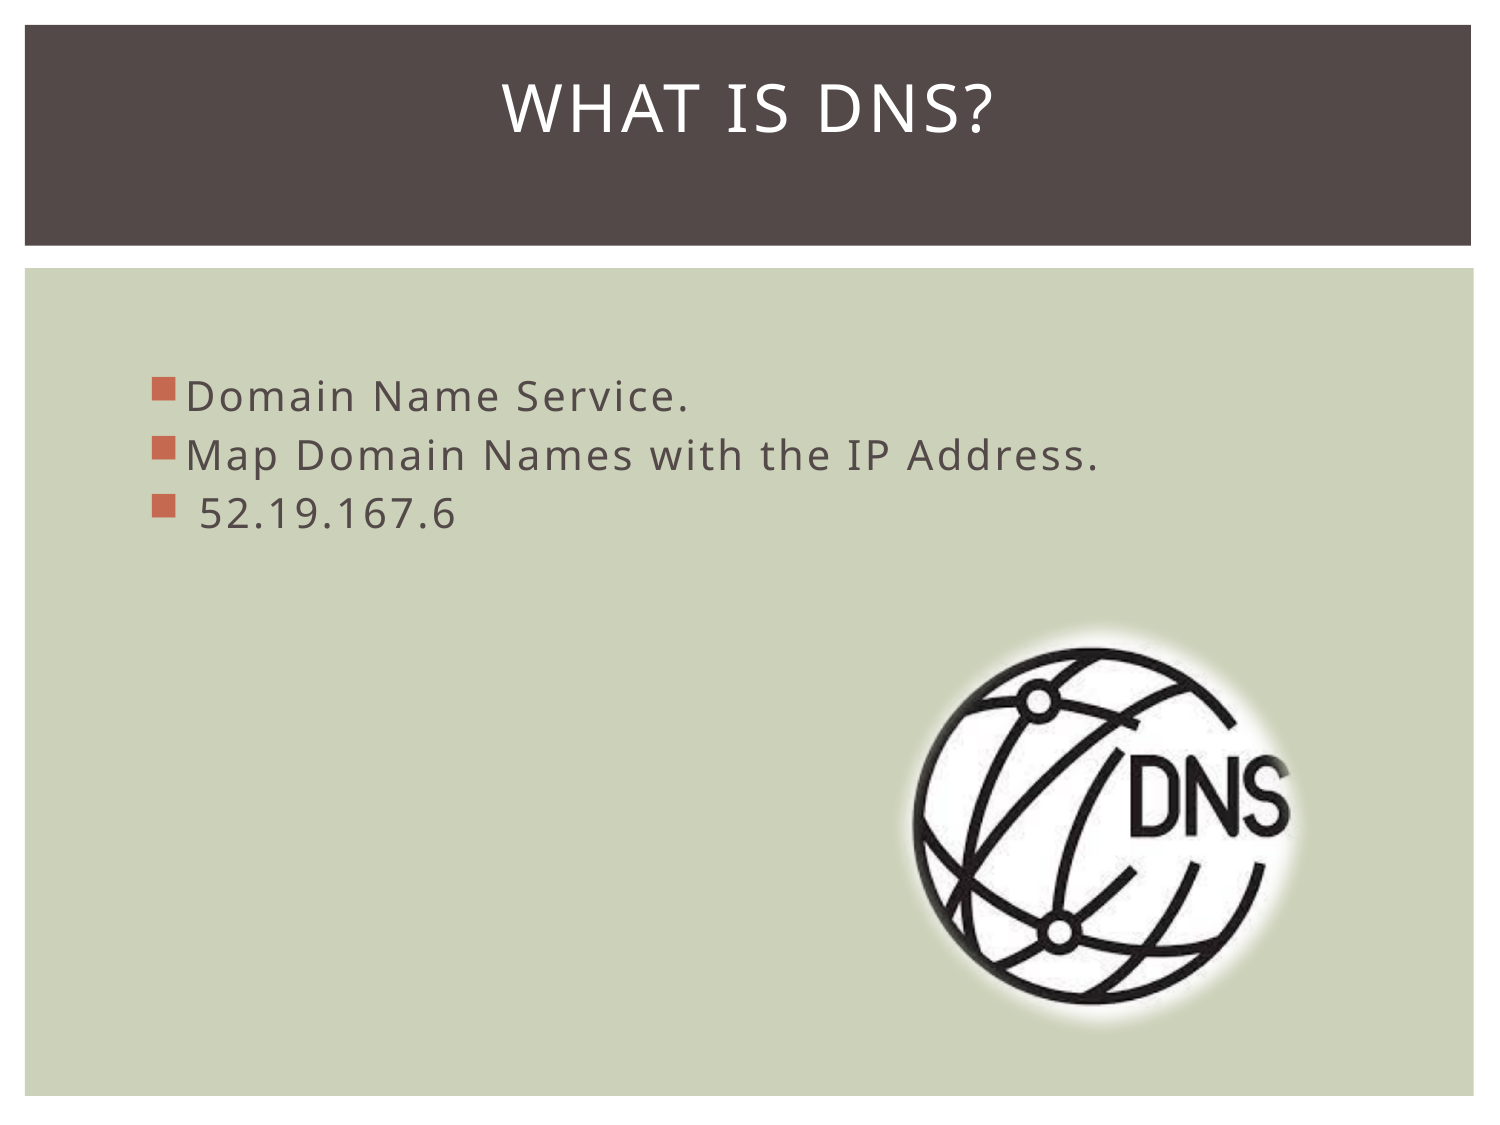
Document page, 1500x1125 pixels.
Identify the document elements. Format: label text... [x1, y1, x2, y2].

picture [887, 612, 1315, 1040]
title What is DNS? [62, 87, 1438, 205]
list Domain Name Service. Map Domain Names with the IP Address. 52.19.167.6 [125, 362, 1388, 1005]
